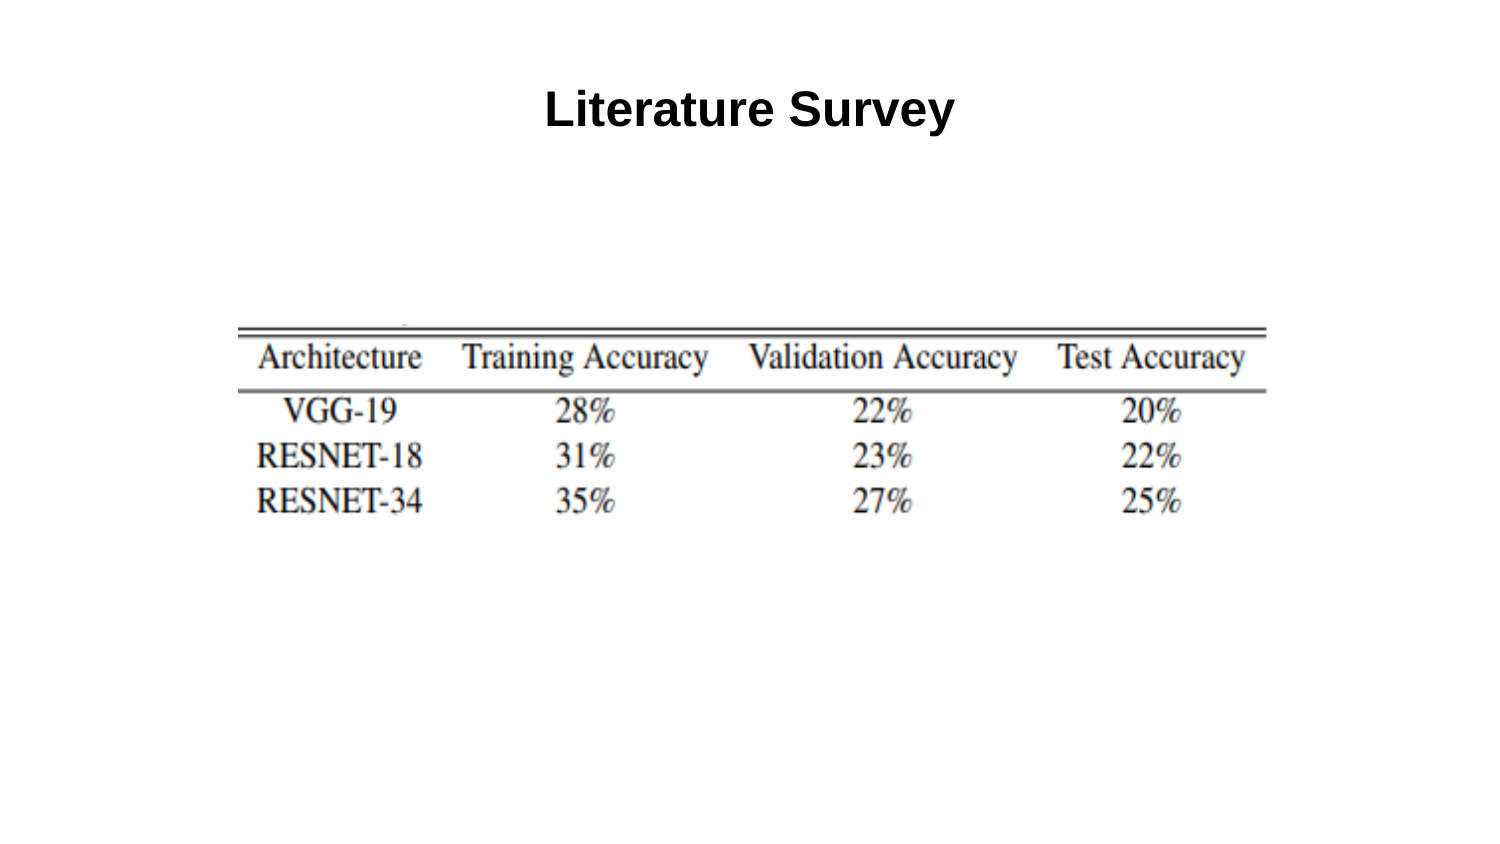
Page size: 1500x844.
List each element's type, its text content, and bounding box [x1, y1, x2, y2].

picture [237, 324, 1279, 520]
title Literature Survey [75, 76, 1425, 138]
